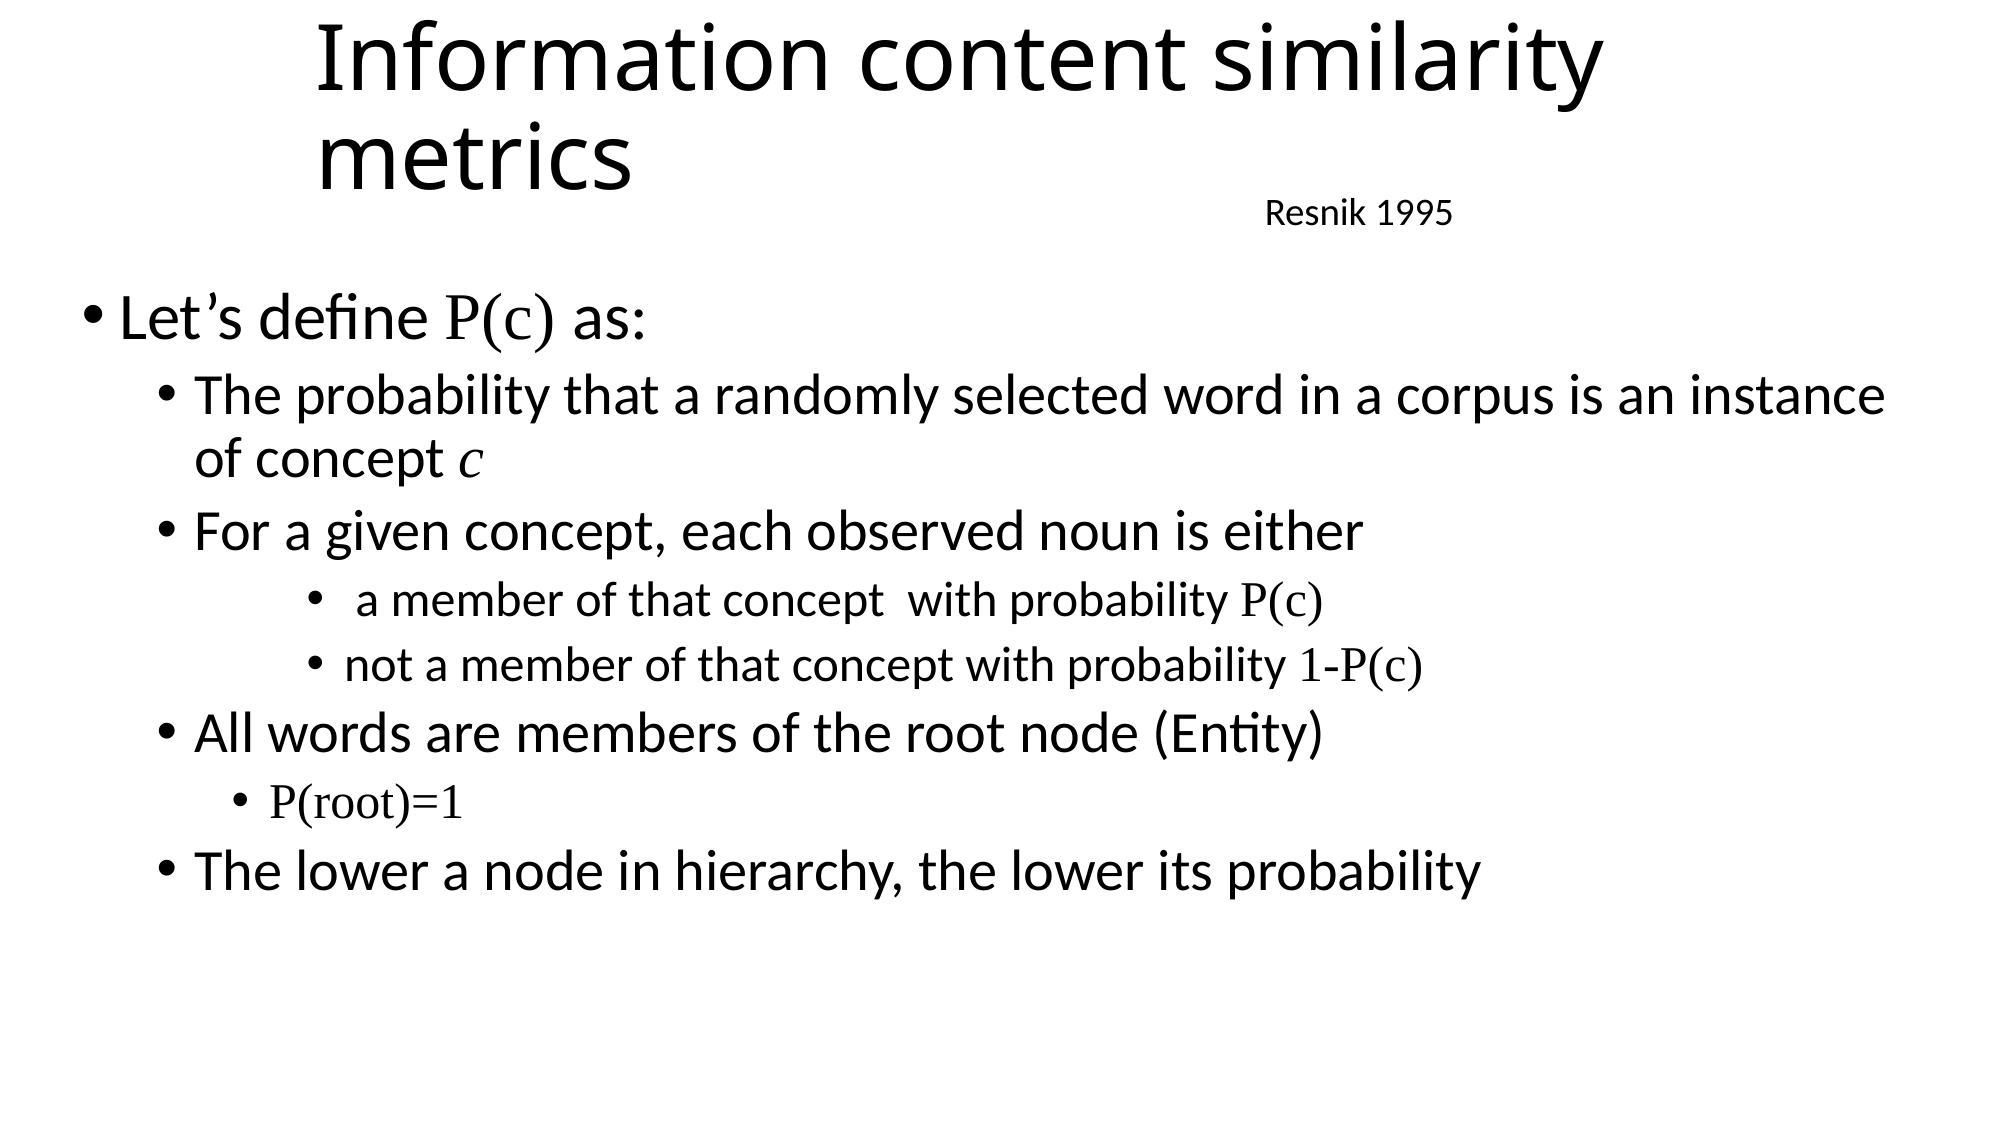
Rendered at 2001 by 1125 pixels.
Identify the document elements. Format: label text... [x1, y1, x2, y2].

title Information content similarity metrics [300, 29, 1934, 192]
text_box Resnik 1995 [1249, 179, 1517, 241]
list Let’s define P(c) as: The probability that a randomly selected word in a corpus is an instance of concept c For a given concept, each observed noun is either a member of that concept with probability P(c) not a member of that concept with probability 1-P(c) All words are members of the root node (Entity) P(root)=1 The lower a node in hierarchy, the lower its probability [66, 274, 1934, 1121]
